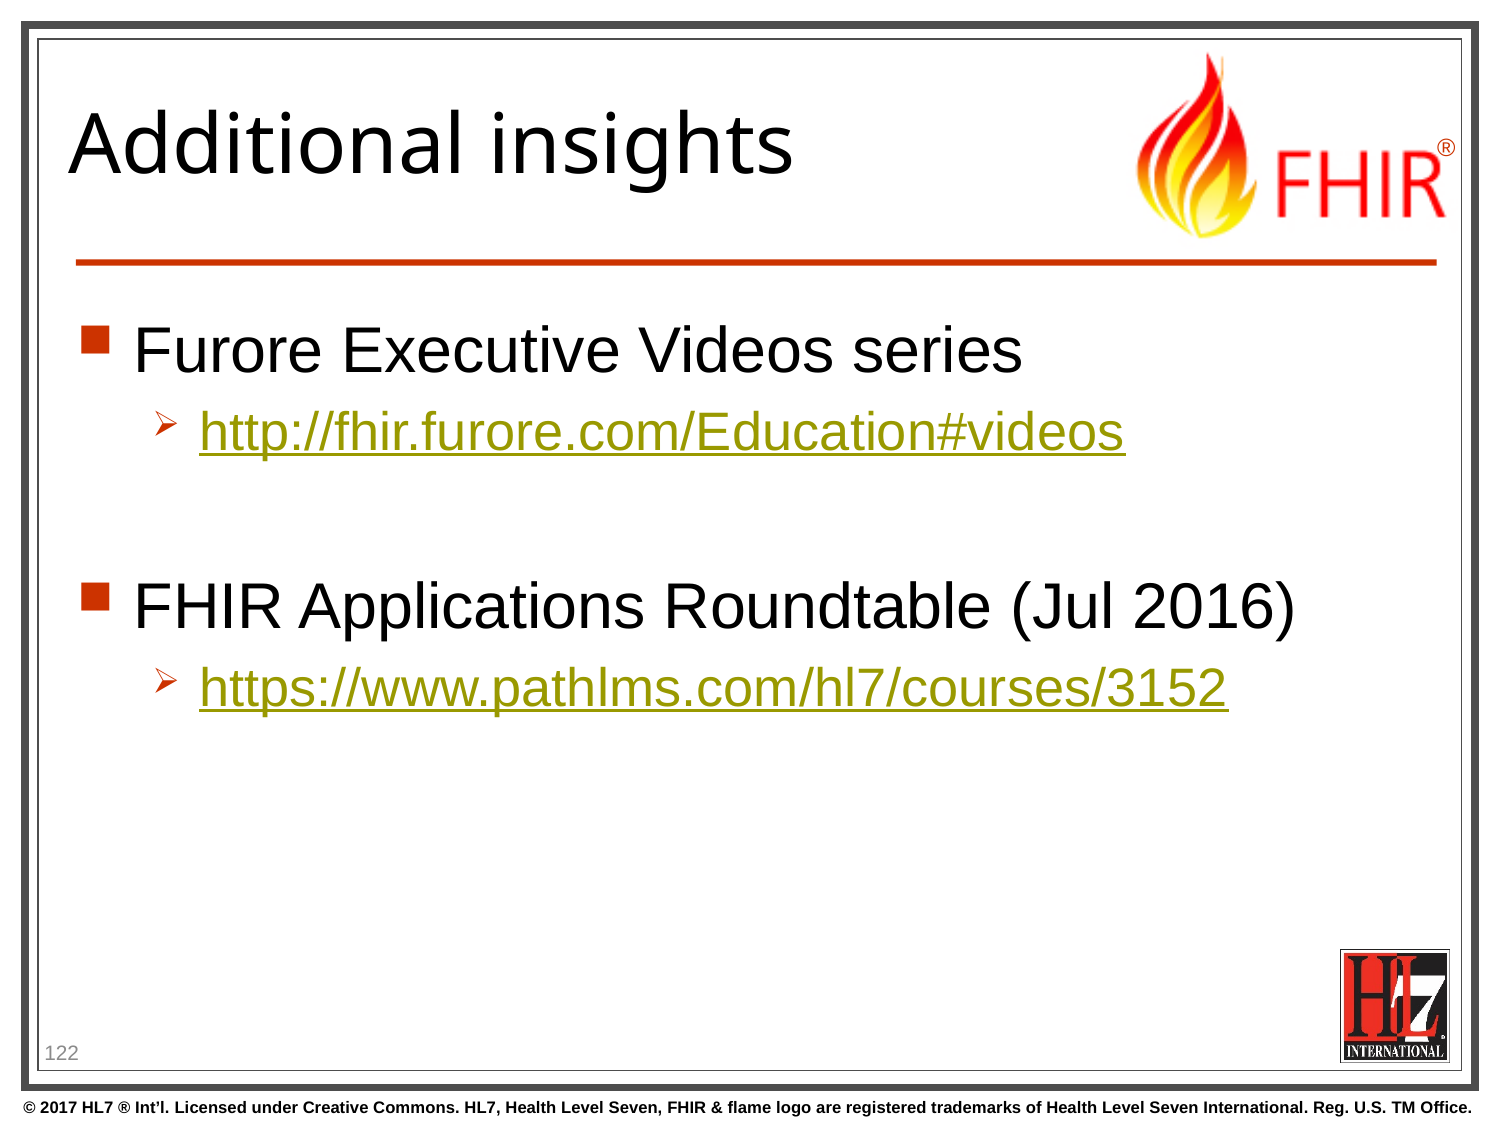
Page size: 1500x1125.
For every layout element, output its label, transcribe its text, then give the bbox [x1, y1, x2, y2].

slide_number 122 [29, 1034, 148, 1071]
picture [1124, 42, 1458, 249]
title Additional insights [53, 54, 1128, 244]
list Furore Executive Videos series http://fhir.furore.com/Education#videos FHIR Applications Roundtable (Jul 2016) https://www.pathlms.com/hl7/courses/3152 [62, 299, 1438, 1059]
picture [1340, 949, 1450, 1063]
